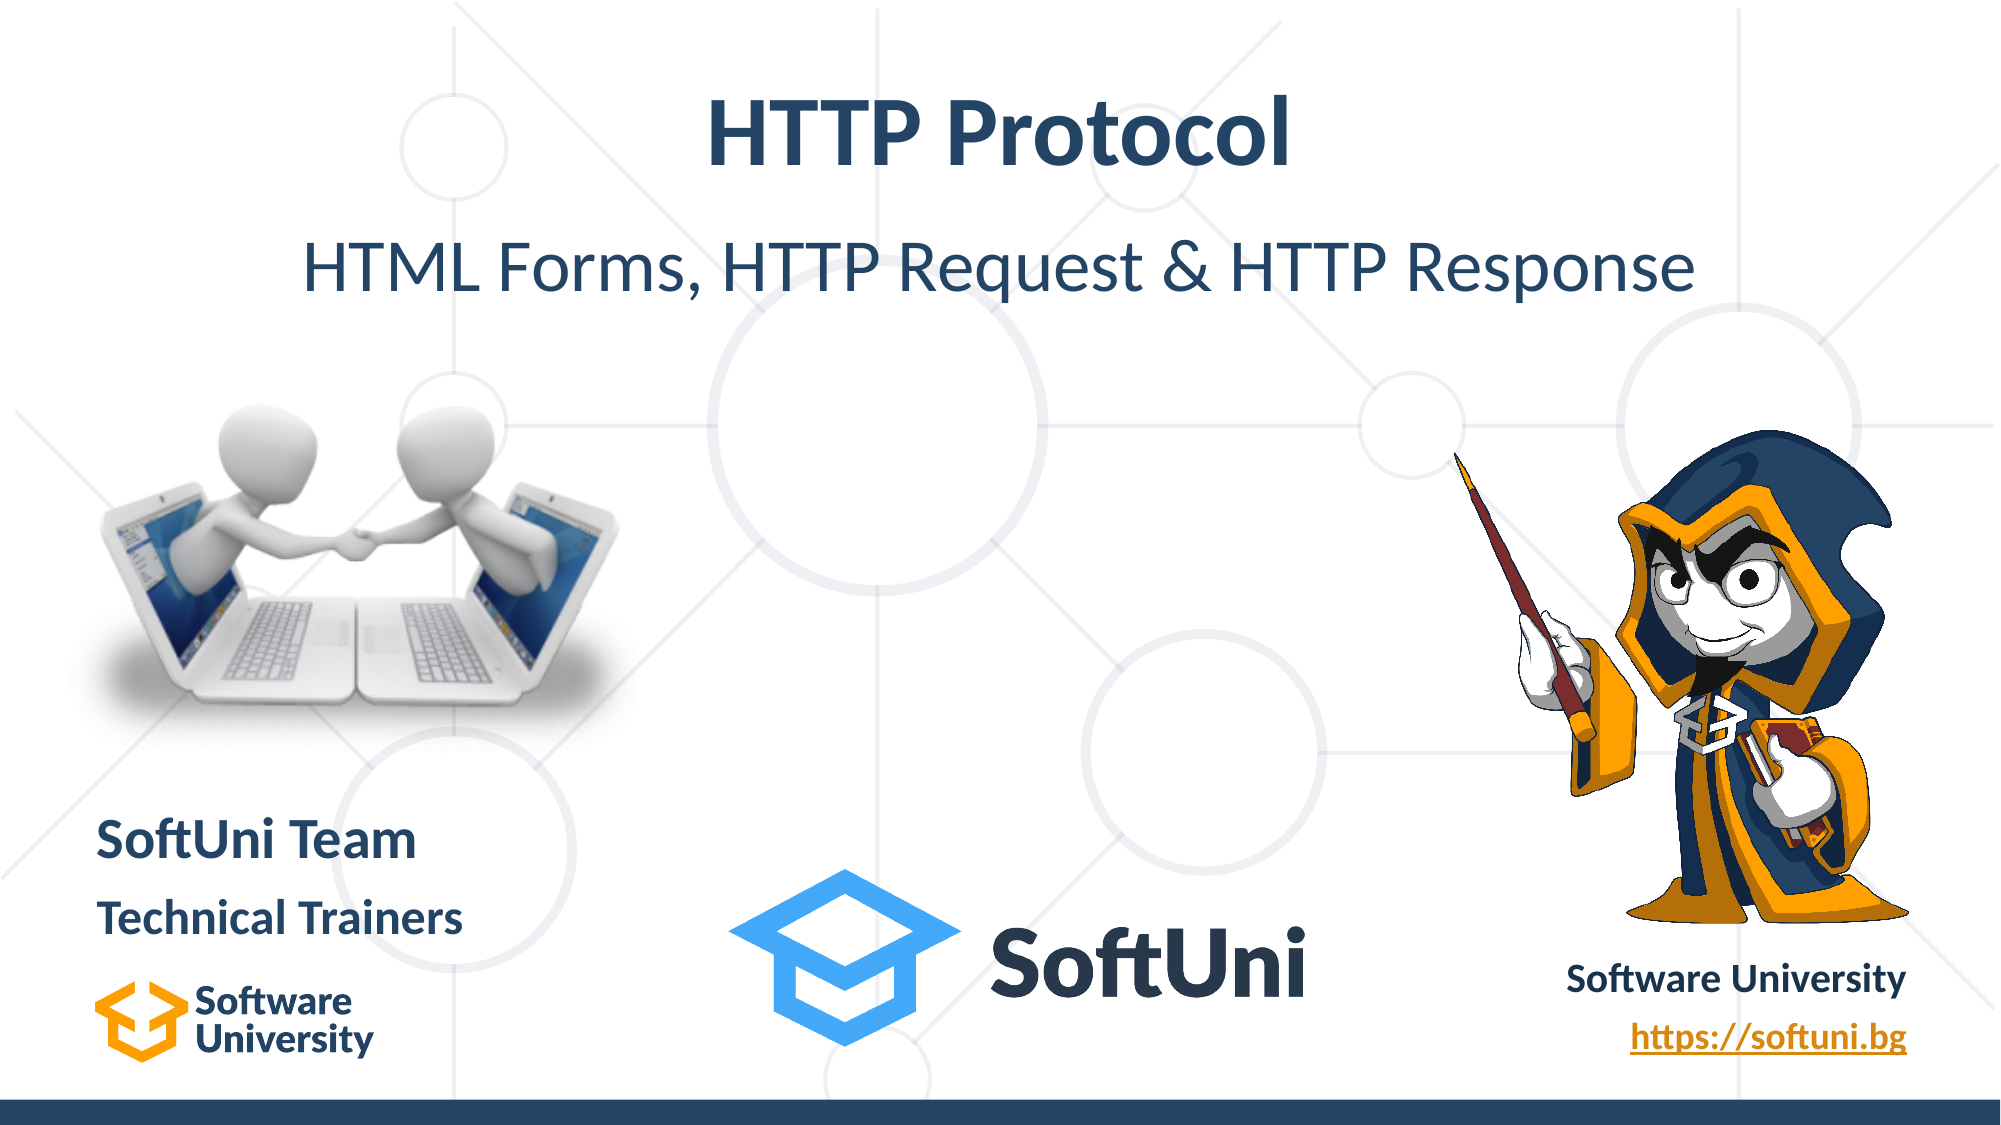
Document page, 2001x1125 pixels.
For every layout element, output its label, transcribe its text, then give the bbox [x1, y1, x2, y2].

picture [62, 373, 637, 769]
picture [83, 970, 384, 1074]
title HTTP Protocol [90, 52, 1910, 198]
list Technical Trainers [90, 876, 580, 950]
list SoftUni Team [90, 795, 580, 871]
list https://softuni.bg [1428, 1005, 1913, 1062]
picture [1451, 428, 1910, 924]
subtitle HTML Forms, HTTP Request & HTTP Response [90, 206, 1910, 423]
picture [709, 850, 1325, 1064]
list Software University [1428, 944, 1913, 1005]
